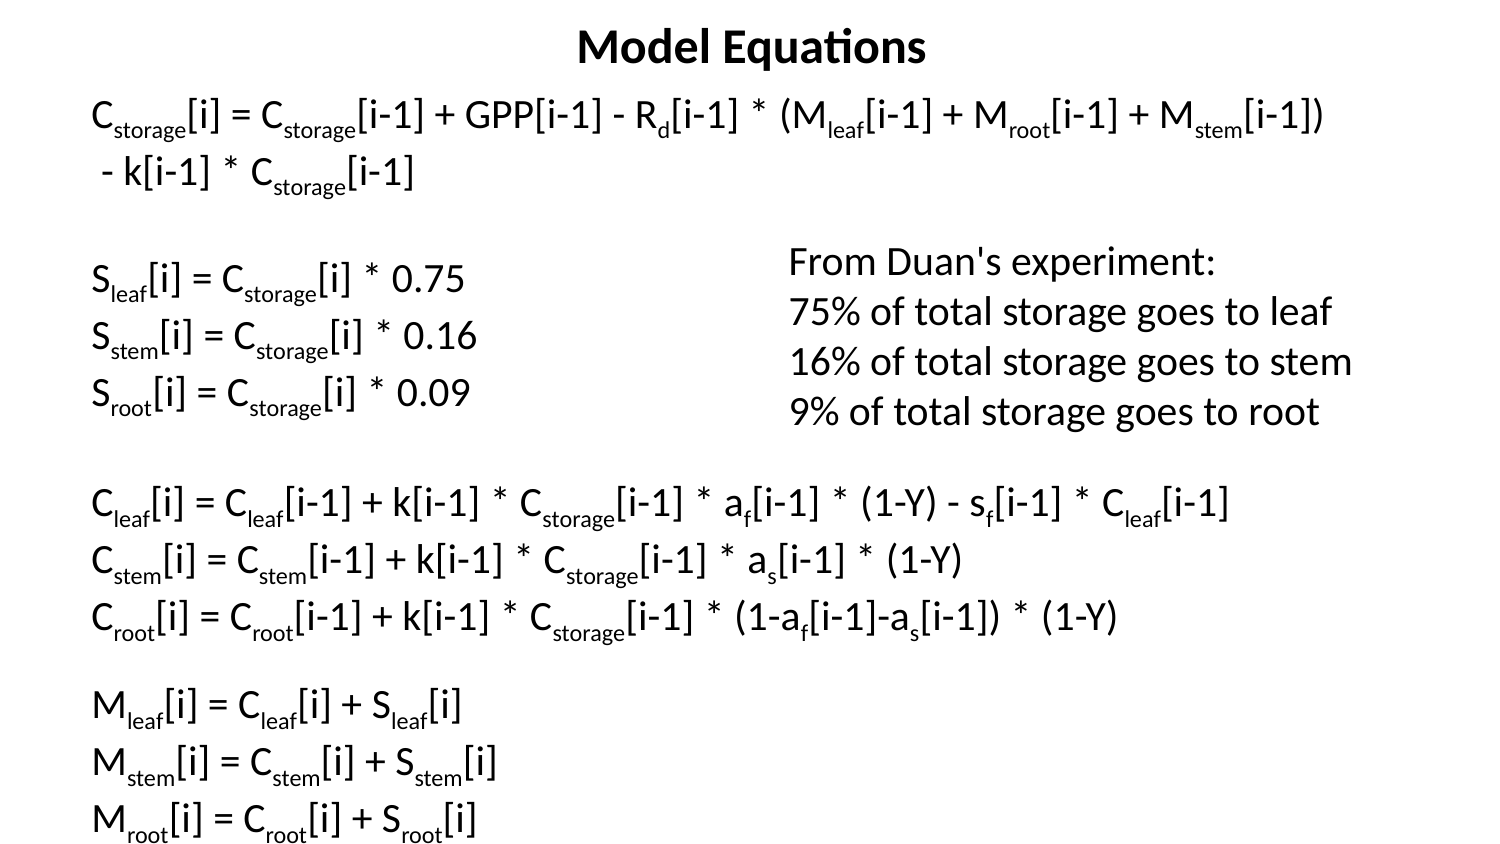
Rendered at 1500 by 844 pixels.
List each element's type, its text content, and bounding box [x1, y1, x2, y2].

text_box Model Equations [32, 6, 1471, 80]
text_box Sleaf[i] = Cstorage[i] * 0.75 Sstem[i] = Cstorage[i] * 0.16 Sroot[i] = Cstorage[i] * 0.09 [76, 243, 550, 429]
text_box From Duan's experiment: 75% of total storage goes to leaf 16% of total storage goes to stem 9% of total storage goes to root [773, 226, 1378, 442]
text_box Mleaf[i] = Cleaf[i] + Sleaf[i] Mstem[i] = Cstem[i] + Sstem[i] Mroot[i] = Croot[i] + Sroot[i] [76, 669, 827, 844]
text_box Cleaf[i] = Cleaf[i-1] + k[i-1] * Cstorage[i-1] * af[i-1] * (1-Y) - sf[i-1] * Cleaf[i-1] Cstem[i] = Cstem[i-1] + k[i-1] * Cstorage[i-1] * as[i-1] * (1-Y) Croot[i] = Croot[i-1] + k[i-1] * Cstorage[i-1] * (1-af[i-1]-as[i-1]) * (1-Y) [76, 467, 1412, 654]
text_box Cstorage[i] = Cstorage[i-1] + GPP[i-1] - Rd[i-1] * (Mleaf[i-1] + Mroot[i-1] + Mstem[i-1]) - k[i-1] * Cstorage[i-1] [76, 79, 1459, 208]
